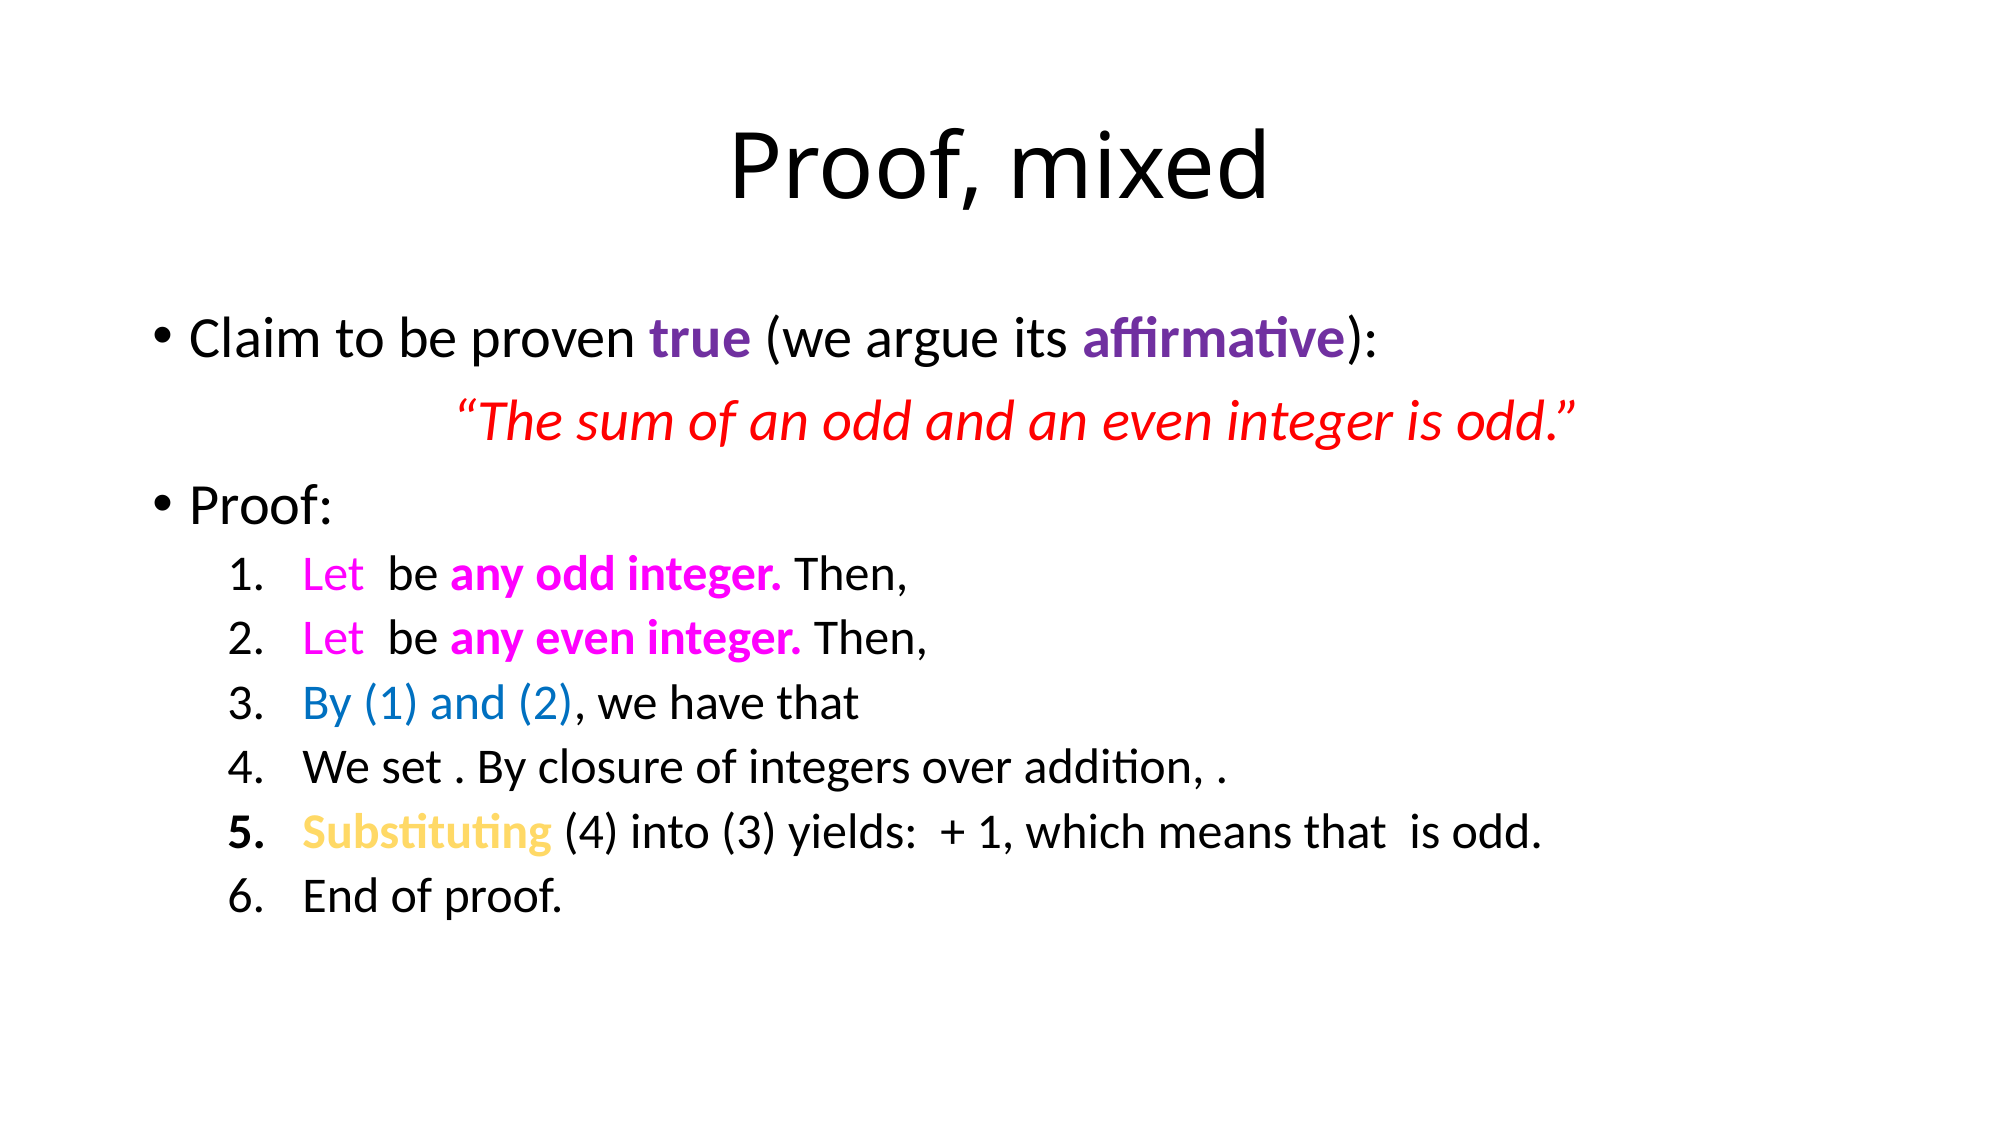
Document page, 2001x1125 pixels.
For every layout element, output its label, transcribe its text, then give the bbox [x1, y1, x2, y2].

title Proof, mixed [137, 59, 1863, 278]
